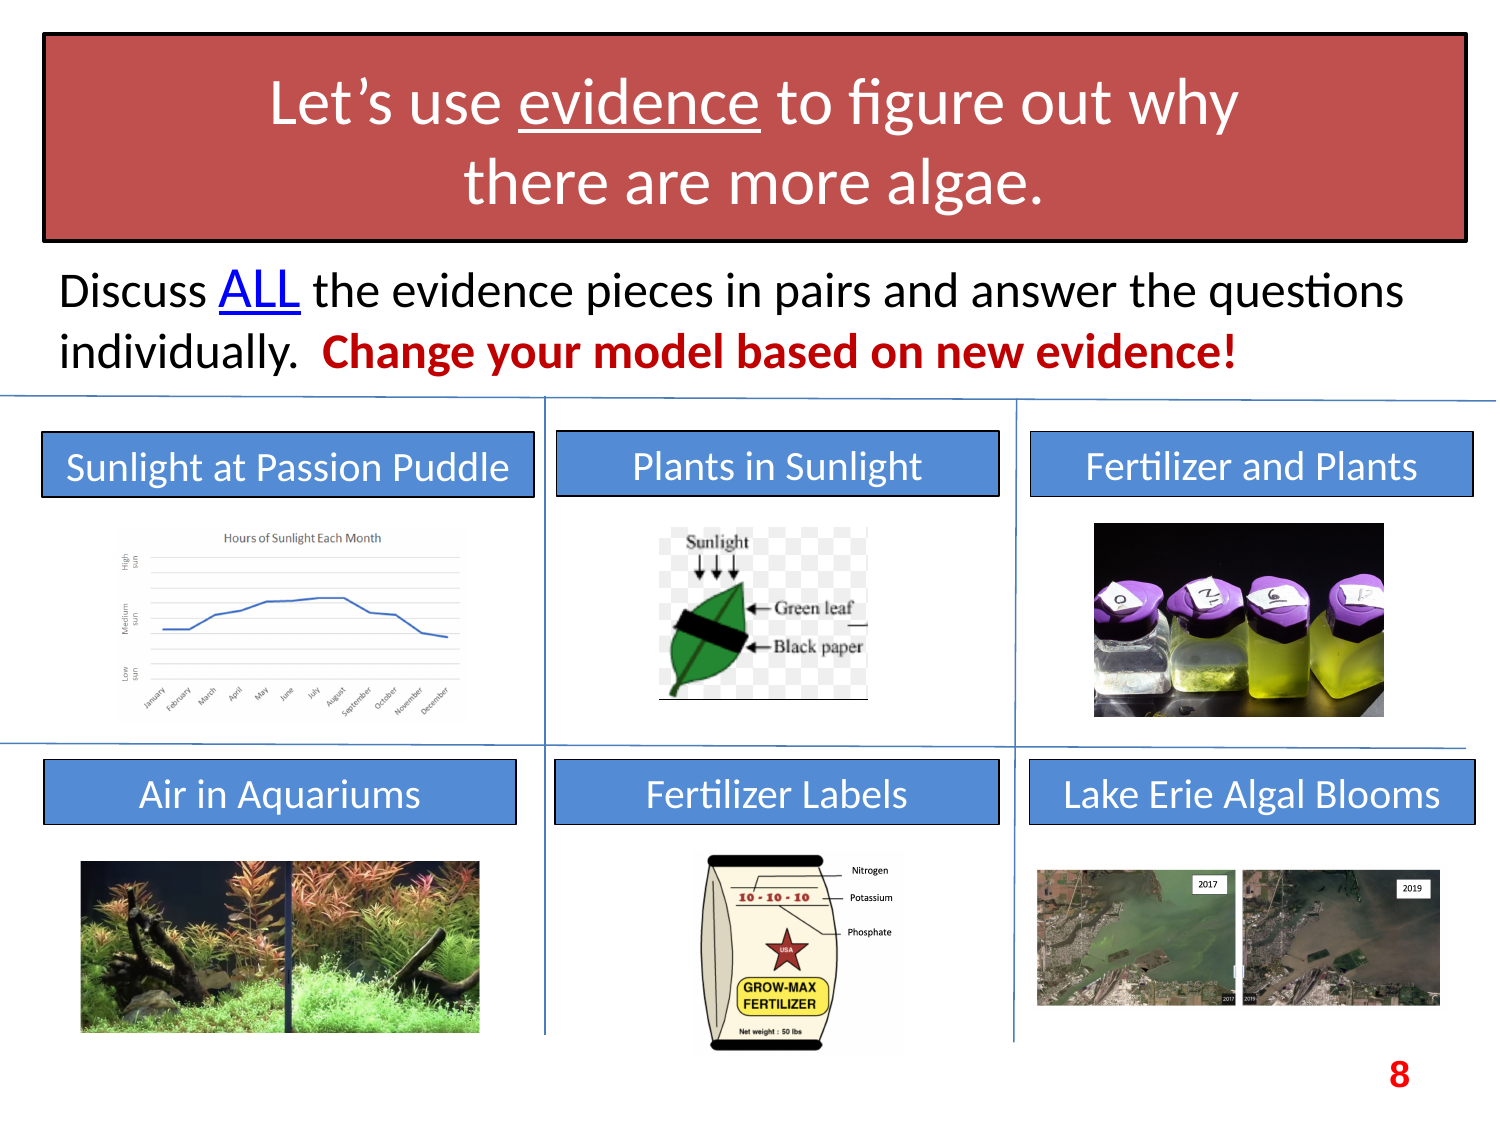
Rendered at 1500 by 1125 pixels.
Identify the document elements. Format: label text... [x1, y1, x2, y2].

picture [1031, 864, 1447, 1012]
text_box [546, 395, 1497, 402]
text_box Sunlight at Passion Puddle [41, 431, 535, 497]
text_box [1013, 398, 1017, 741]
picture [659, 527, 868, 700]
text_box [0, 742, 1467, 749]
text_box Lake Erie Algal Blooms [1029, 759, 1475, 825]
picture [79, 861, 481, 1034]
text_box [1013, 757, 1017, 1043]
text_box Air in Aquariums [43, 759, 516, 825]
text_box Fertilizer and Plants [1030, 431, 1473, 497]
picture [693, 850, 904, 1056]
text_box Plants in Sunlight [556, 431, 999, 497]
picture [115, 526, 467, 723]
text_box Fertilizer Labels [555, 759, 999, 825]
slide_number 8 [1074, 1042, 1425, 1103]
text_box Discuss ALL the evidence pieces in pairs and answer the questions individually. Change your model based on new evidence! [43, 241, 1497, 387]
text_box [0, 395, 544, 402]
title Let’s use evidence to figure out why there are more algae. [43, 34, 1467, 241]
picture [1094, 523, 1385, 717]
